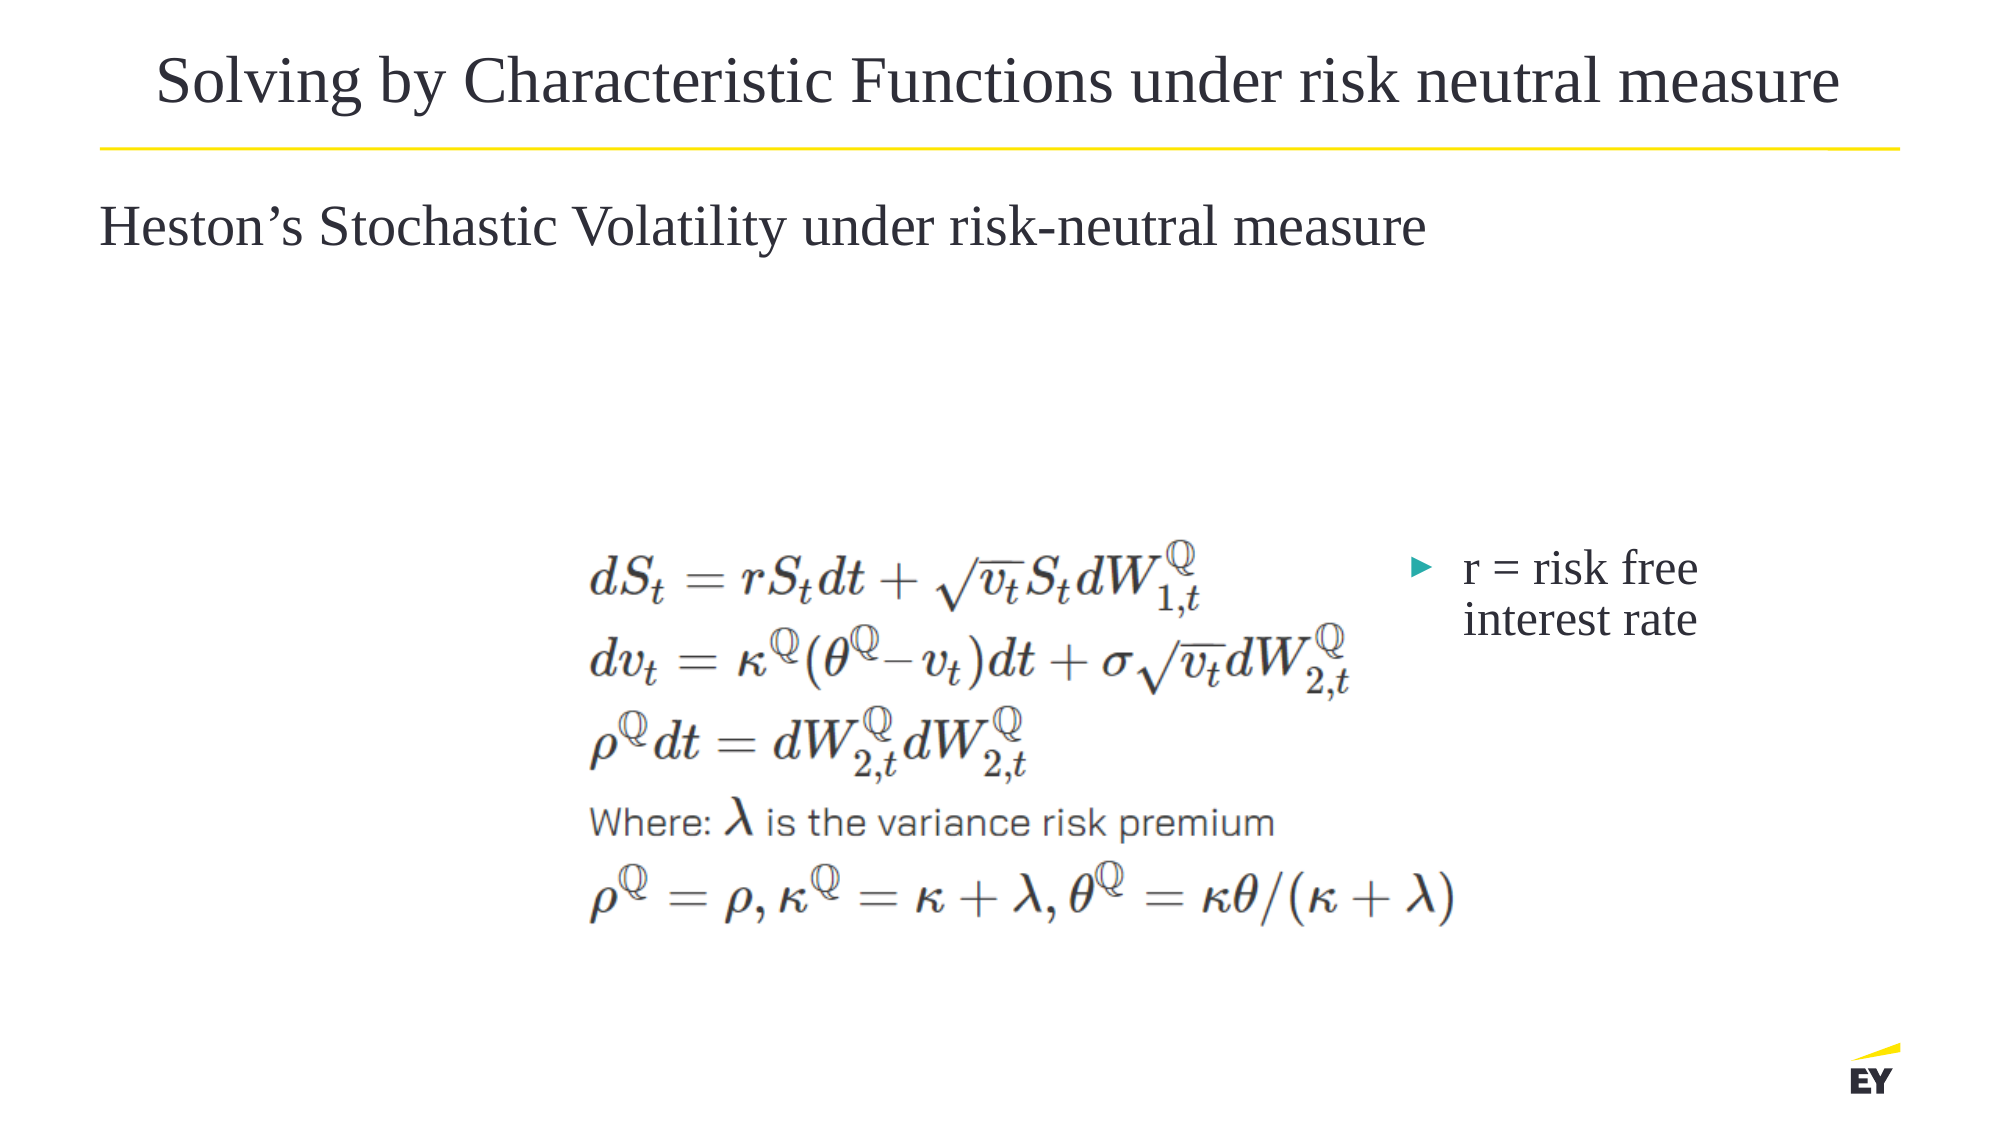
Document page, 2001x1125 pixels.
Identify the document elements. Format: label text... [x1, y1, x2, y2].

title Solving by Characteristic Functions under risk neutral measure [99, 48, 1900, 146]
text_box r = risk free interest rate [1489, 537, 1739, 710]
picture [570, 537, 1489, 956]
